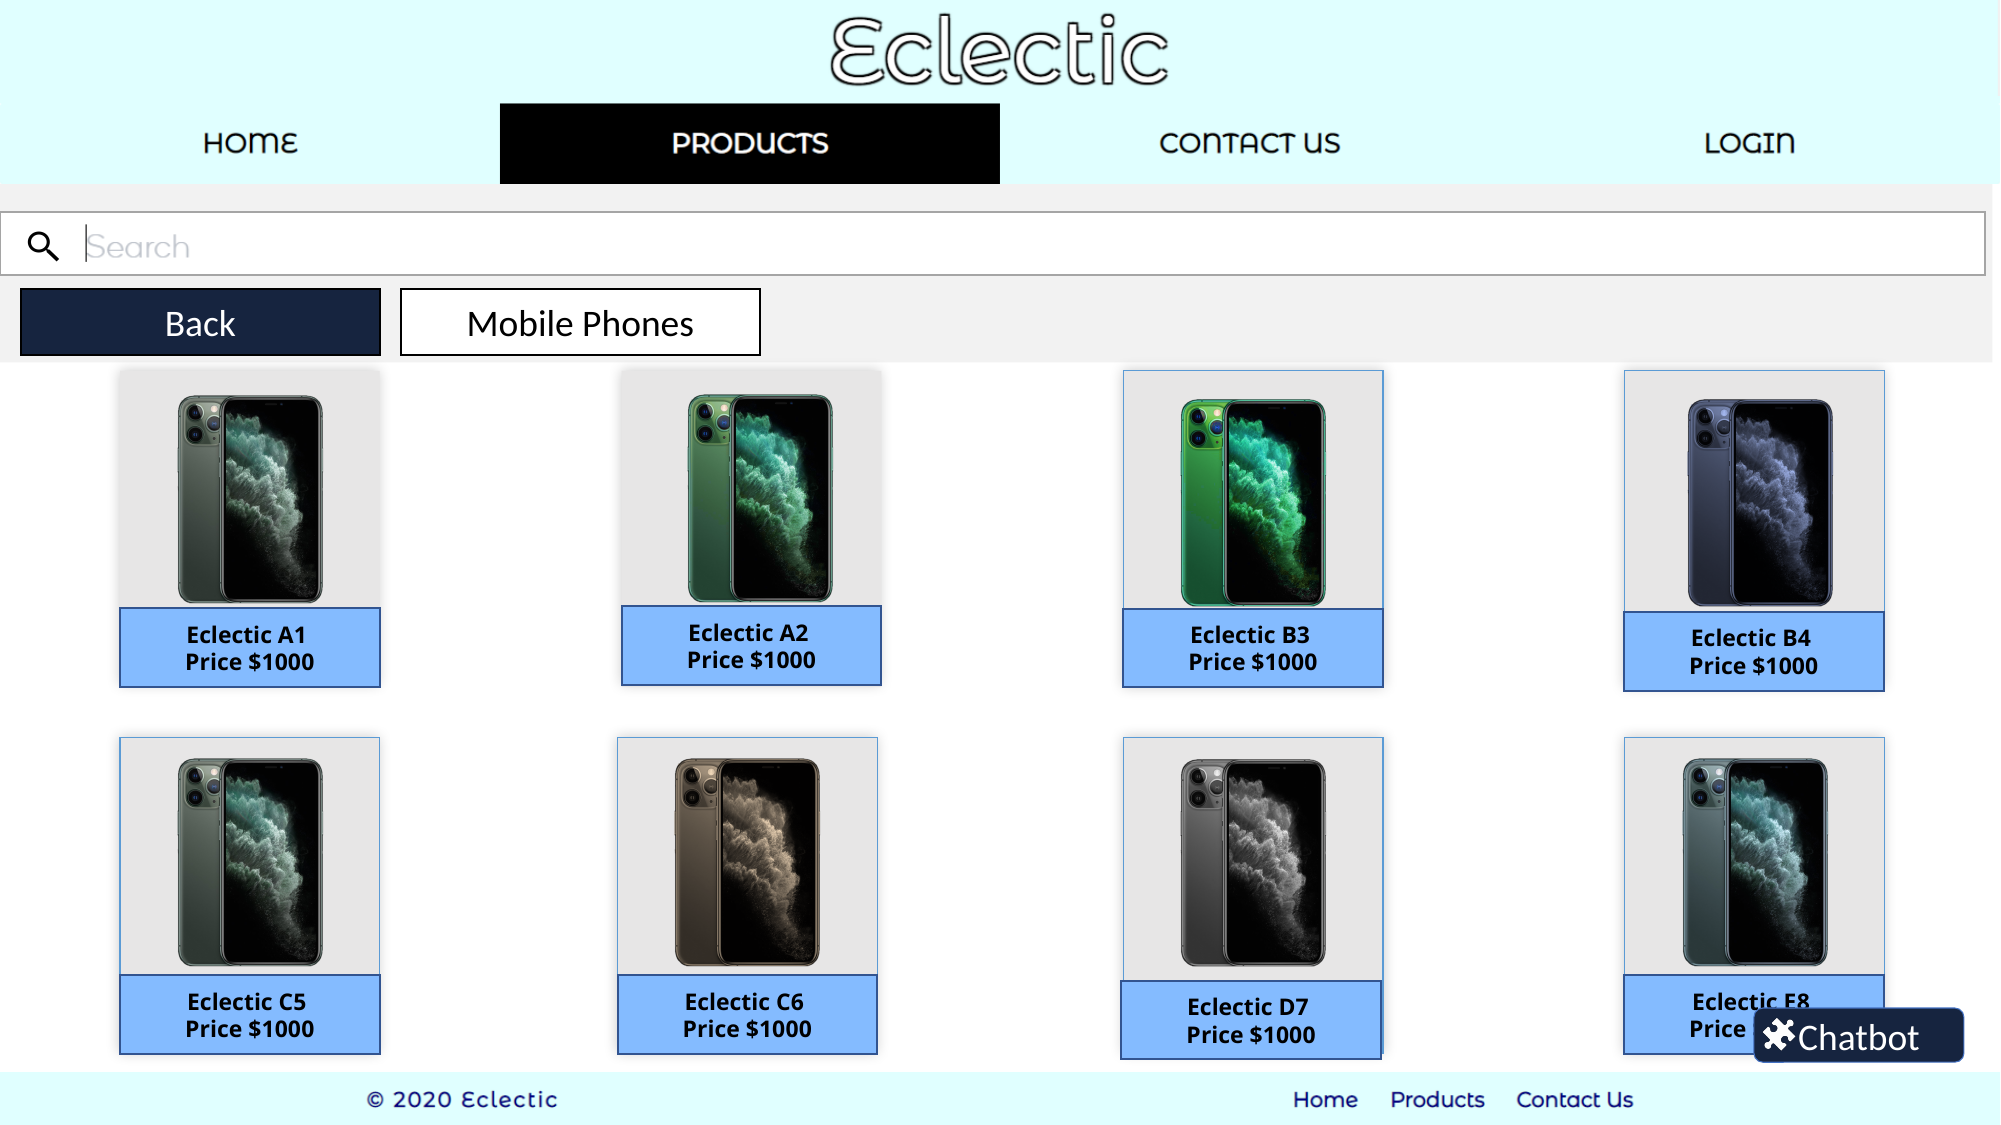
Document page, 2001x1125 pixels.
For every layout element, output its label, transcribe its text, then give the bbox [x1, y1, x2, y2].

text_box Eclectic D7 Price $1000 [1120, 980, 1382, 1060]
text_box [621, 370, 882, 605]
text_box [0, 211, 1985, 276]
text_box Eclectic B3 Price $1000 [1122, 608, 1384, 688]
text_box Back [20, 288, 381, 356]
picture [0, 0, 2000, 184]
text_box [0, 184, 1993, 363]
text_box Eclectic E8 Price $1000 [1623, 974, 1885, 1055]
picture [175, 742, 325, 983]
picture [1680, 742, 1830, 983]
text_box Eclectic A2 Price $1000 [621, 605, 882, 686]
picture [1178, 383, 1328, 623]
picture [0, 1072, 2000, 1125]
text_box [120, 370, 380, 607]
picture [1685, 383, 1835, 623]
text_box Mobile Phones [400, 288, 761, 356]
text_box Eclectic C6 Price $1000 [617, 974, 878, 1055]
text_box [1123, 737, 1384, 1054]
text_box [1624, 737, 1885, 974]
text_box [119, 737, 380, 974]
text_box Eclectic B4 Price $1000 [1623, 611, 1885, 692]
text_box Eclectic C5 Price $1000 [119, 974, 381, 1055]
picture [672, 742, 823, 983]
text_box [1123, 370, 1384, 608]
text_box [1753, 1007, 1964, 1063]
text_box [617, 737, 878, 974]
picture [1178, 743, 1328, 983]
text_box [1624, 370, 1885, 611]
picture [175, 379, 325, 620]
picture [685, 378, 835, 619]
text_box Eclectic A1 Price $1000 [119, 607, 381, 688]
